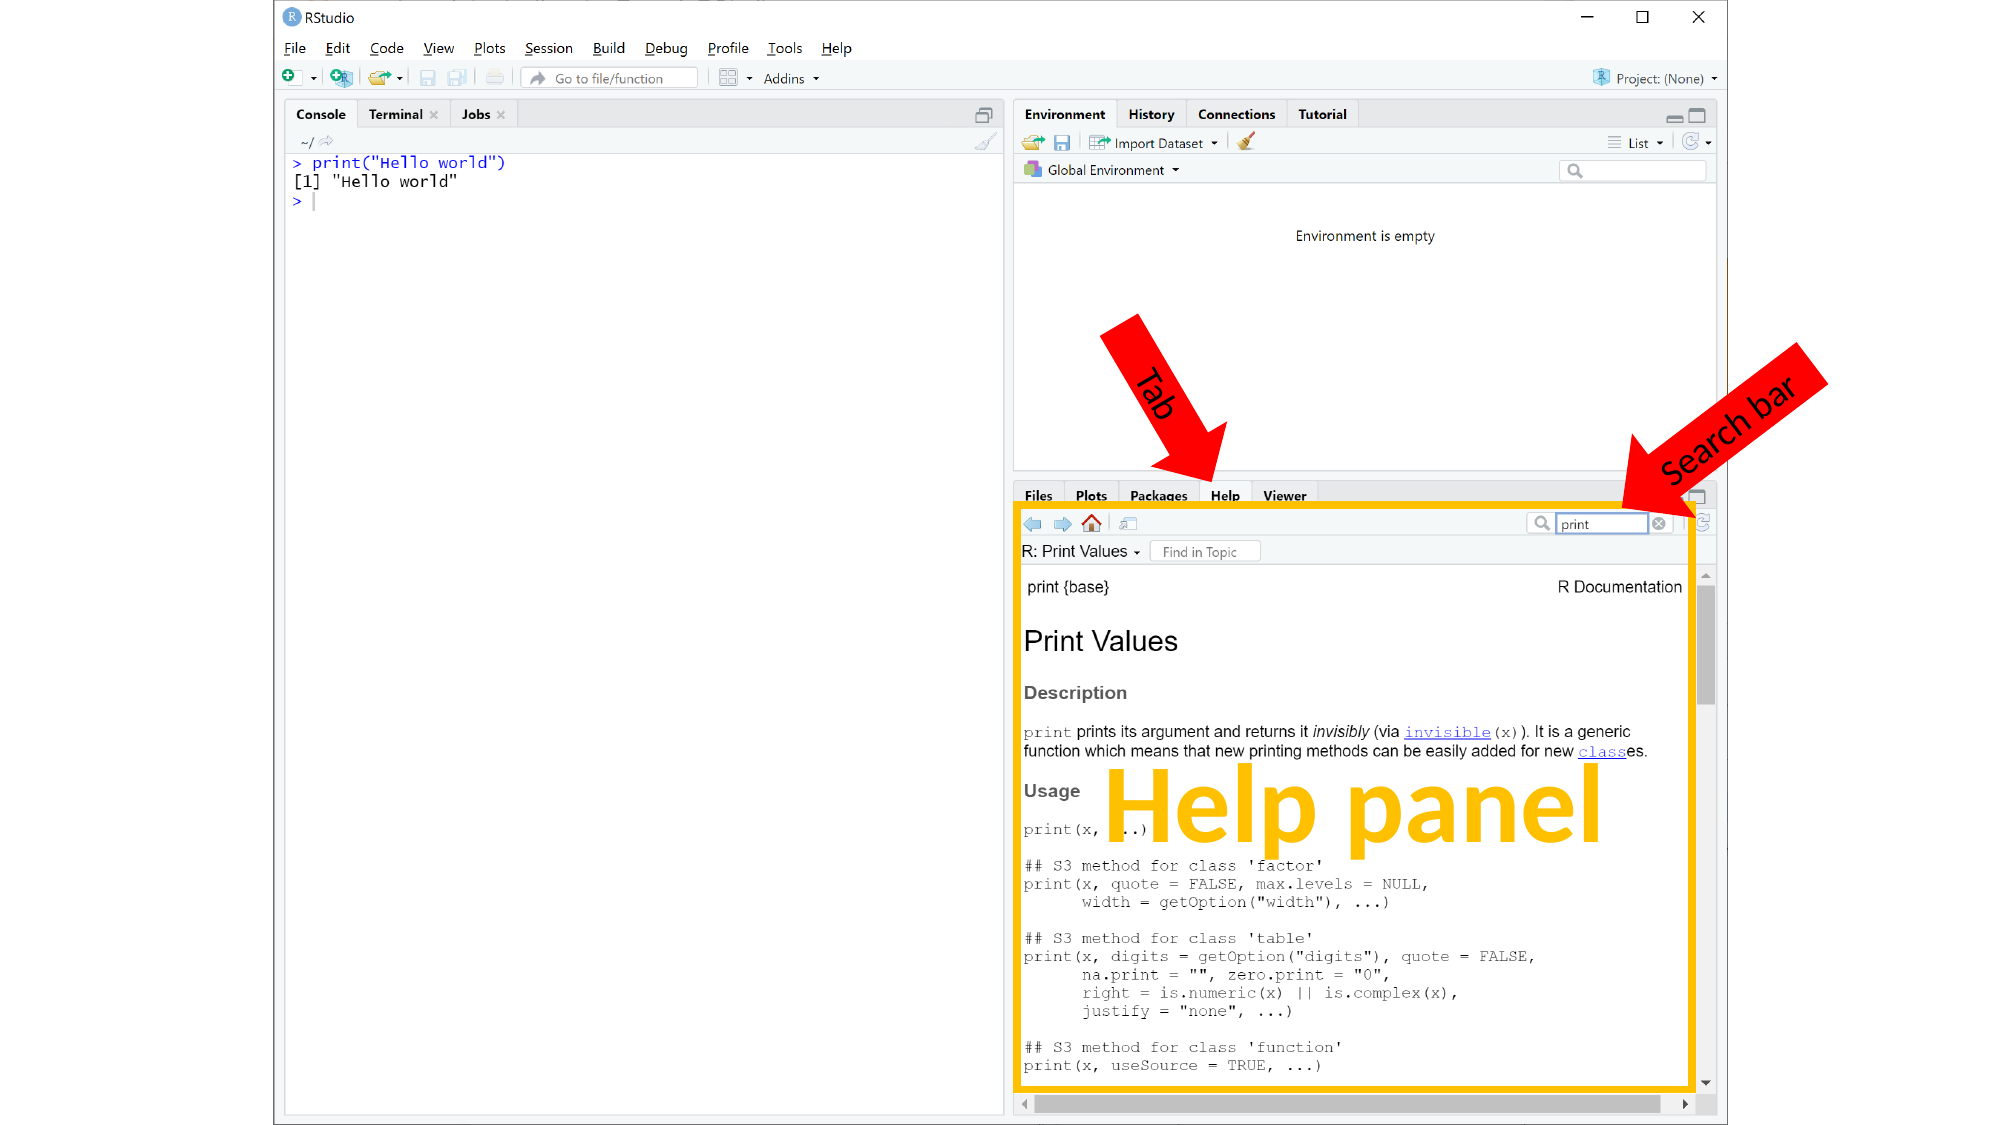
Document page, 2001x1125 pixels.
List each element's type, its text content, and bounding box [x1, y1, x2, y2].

picture [272, 0, 1728, 1125]
text_box Search bar [1727, 342, 1829, 462]
